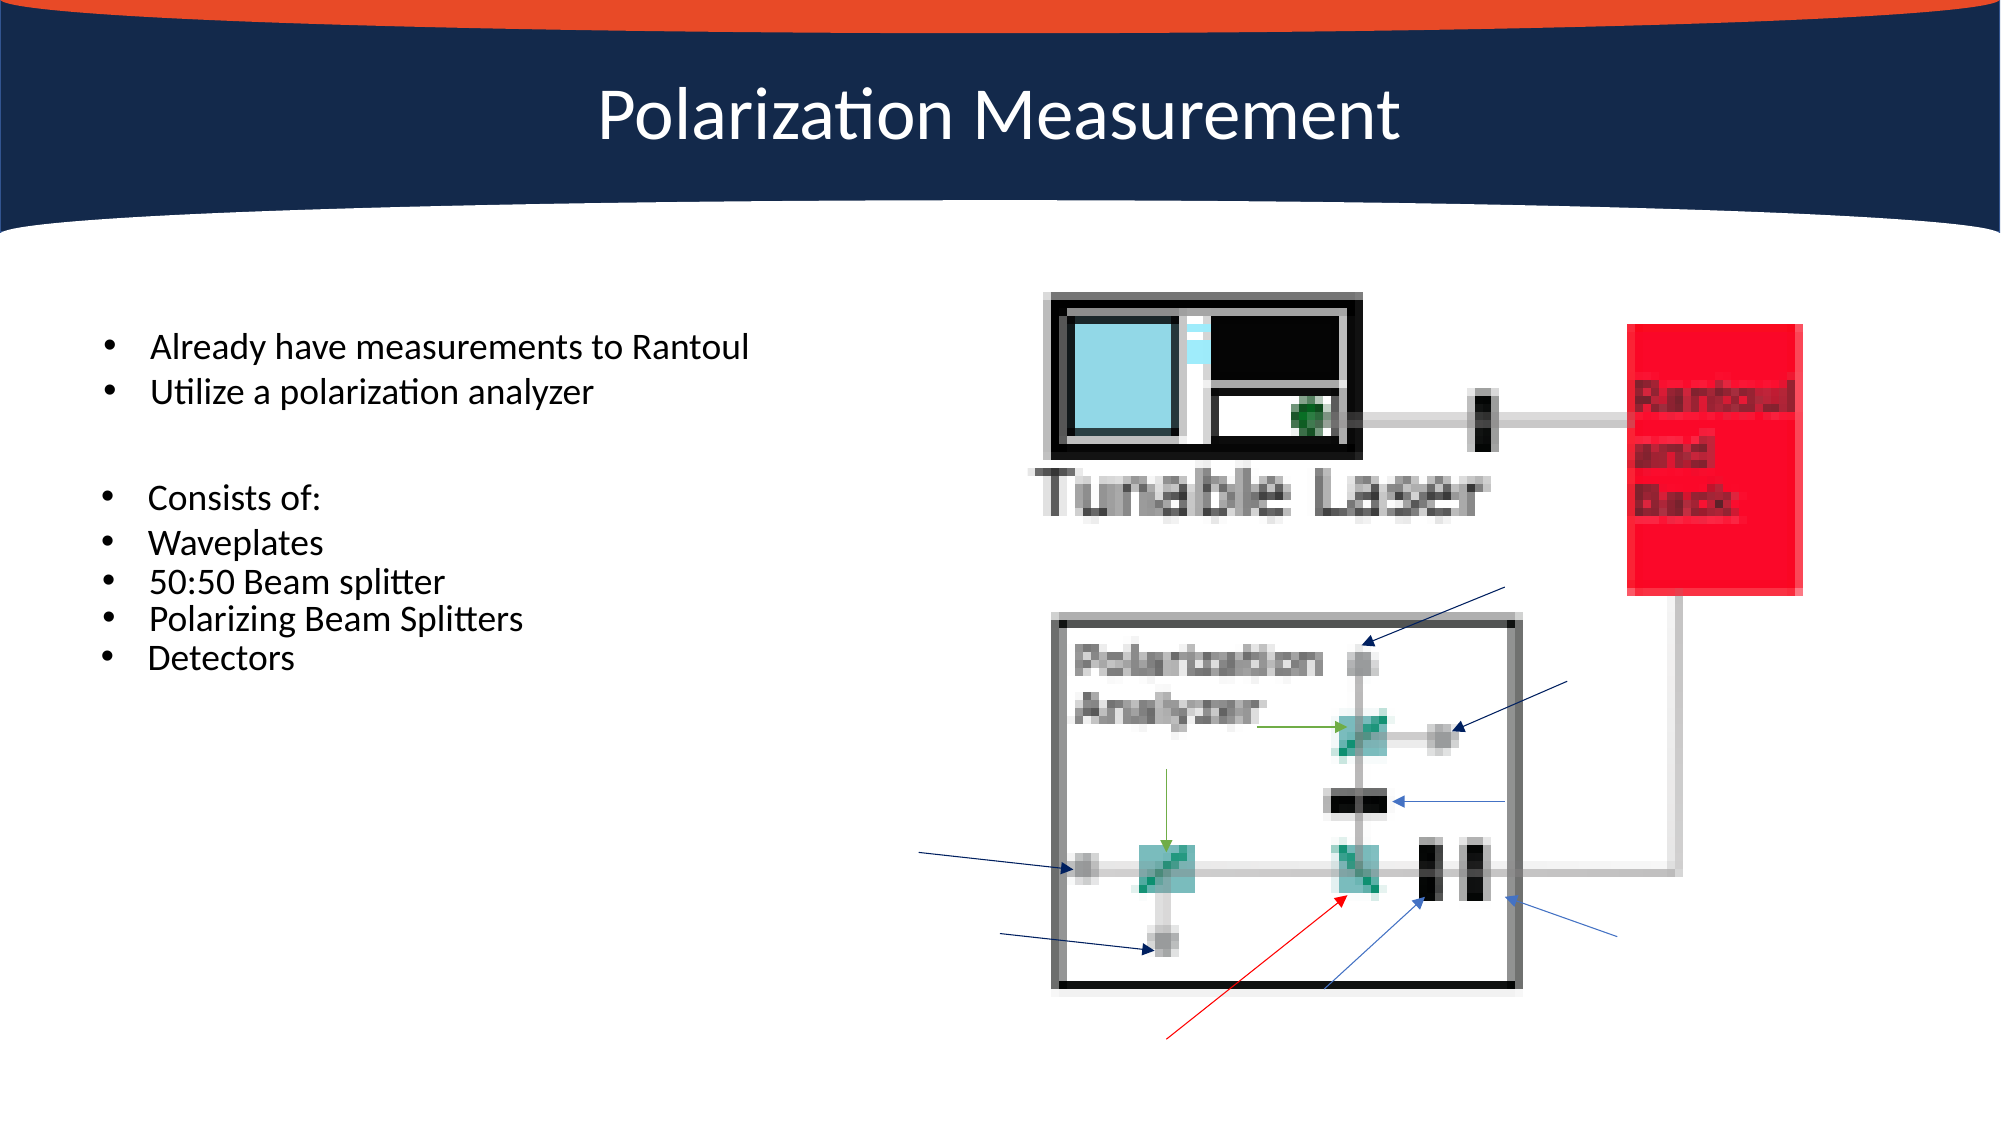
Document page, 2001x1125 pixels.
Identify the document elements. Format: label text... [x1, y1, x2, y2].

text_box Detectors [85, 625, 311, 686]
text_box Consists of: Waveplates [86, 465, 339, 616]
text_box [999, 933, 1155, 951]
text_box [1348, 896, 1425, 989]
text_box Polarizing Beam Splitters [87, 587, 539, 647]
title Polarization Measurement [0, 0, 2000, 231]
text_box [1451, 681, 1568, 732]
text_box Already have measurements to Rantoul Utilize a polarization analyzer [88, 314, 766, 465]
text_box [1361, 587, 1505, 646]
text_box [1166, 895, 1348, 1040]
picture [1027, 275, 1903, 1036]
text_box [918, 852, 1074, 870]
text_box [1504, 896, 1618, 937]
text_box 50:50 Beam splitter [87, 549, 461, 587]
